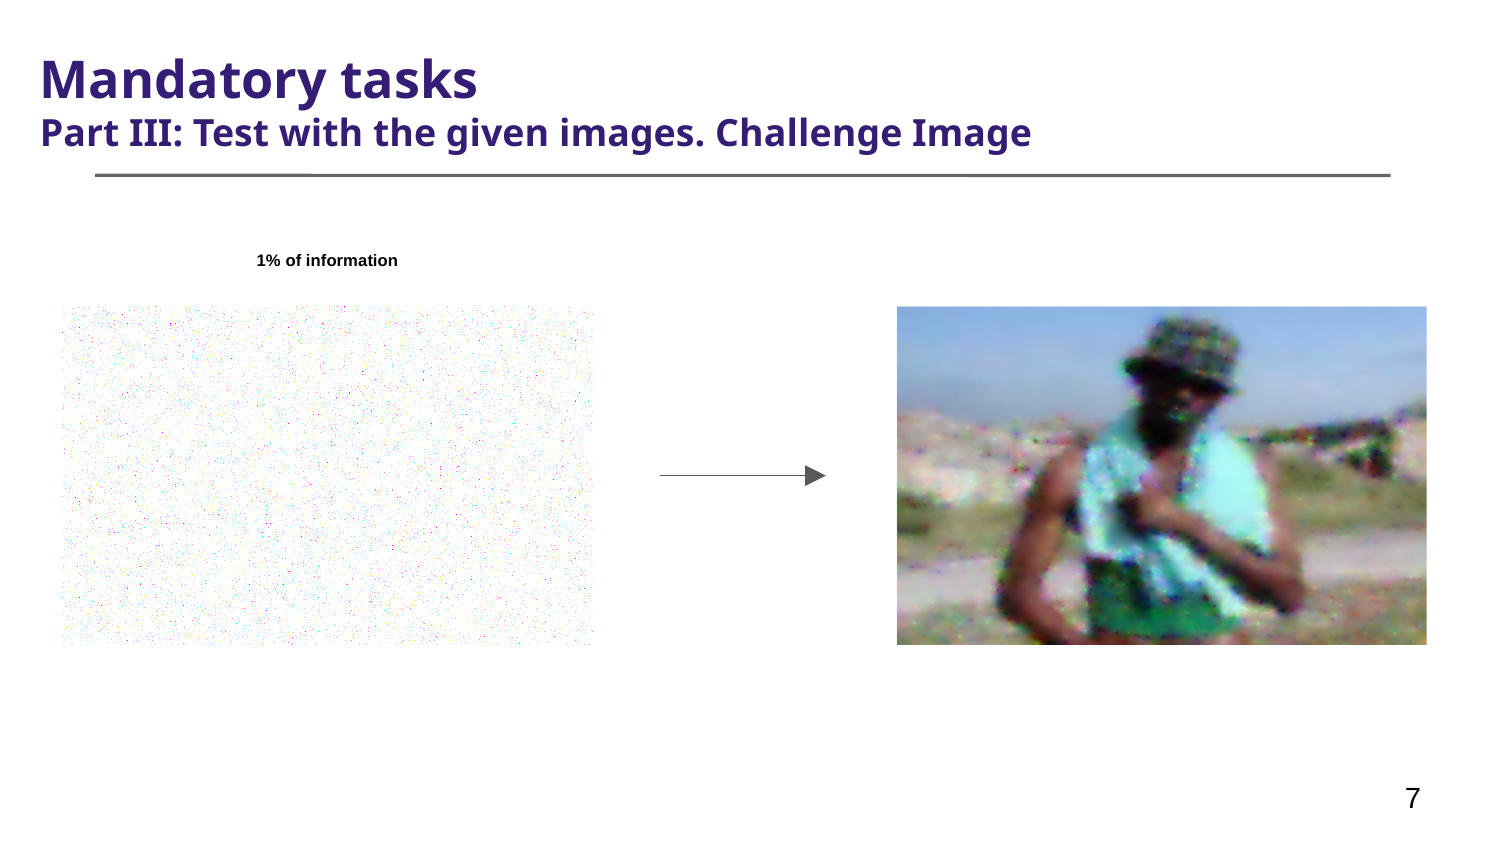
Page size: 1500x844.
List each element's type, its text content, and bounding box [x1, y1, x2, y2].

text_box 1% of information [218, 235, 437, 304]
picture [896, 306, 1427, 645]
picture [62, 306, 593, 645]
text_box Mandatory tasks Part III: Test with the given images. Challenge Image [24, 24, 1126, 176]
slide_number ‹#› [1389, 764, 1480, 830]
